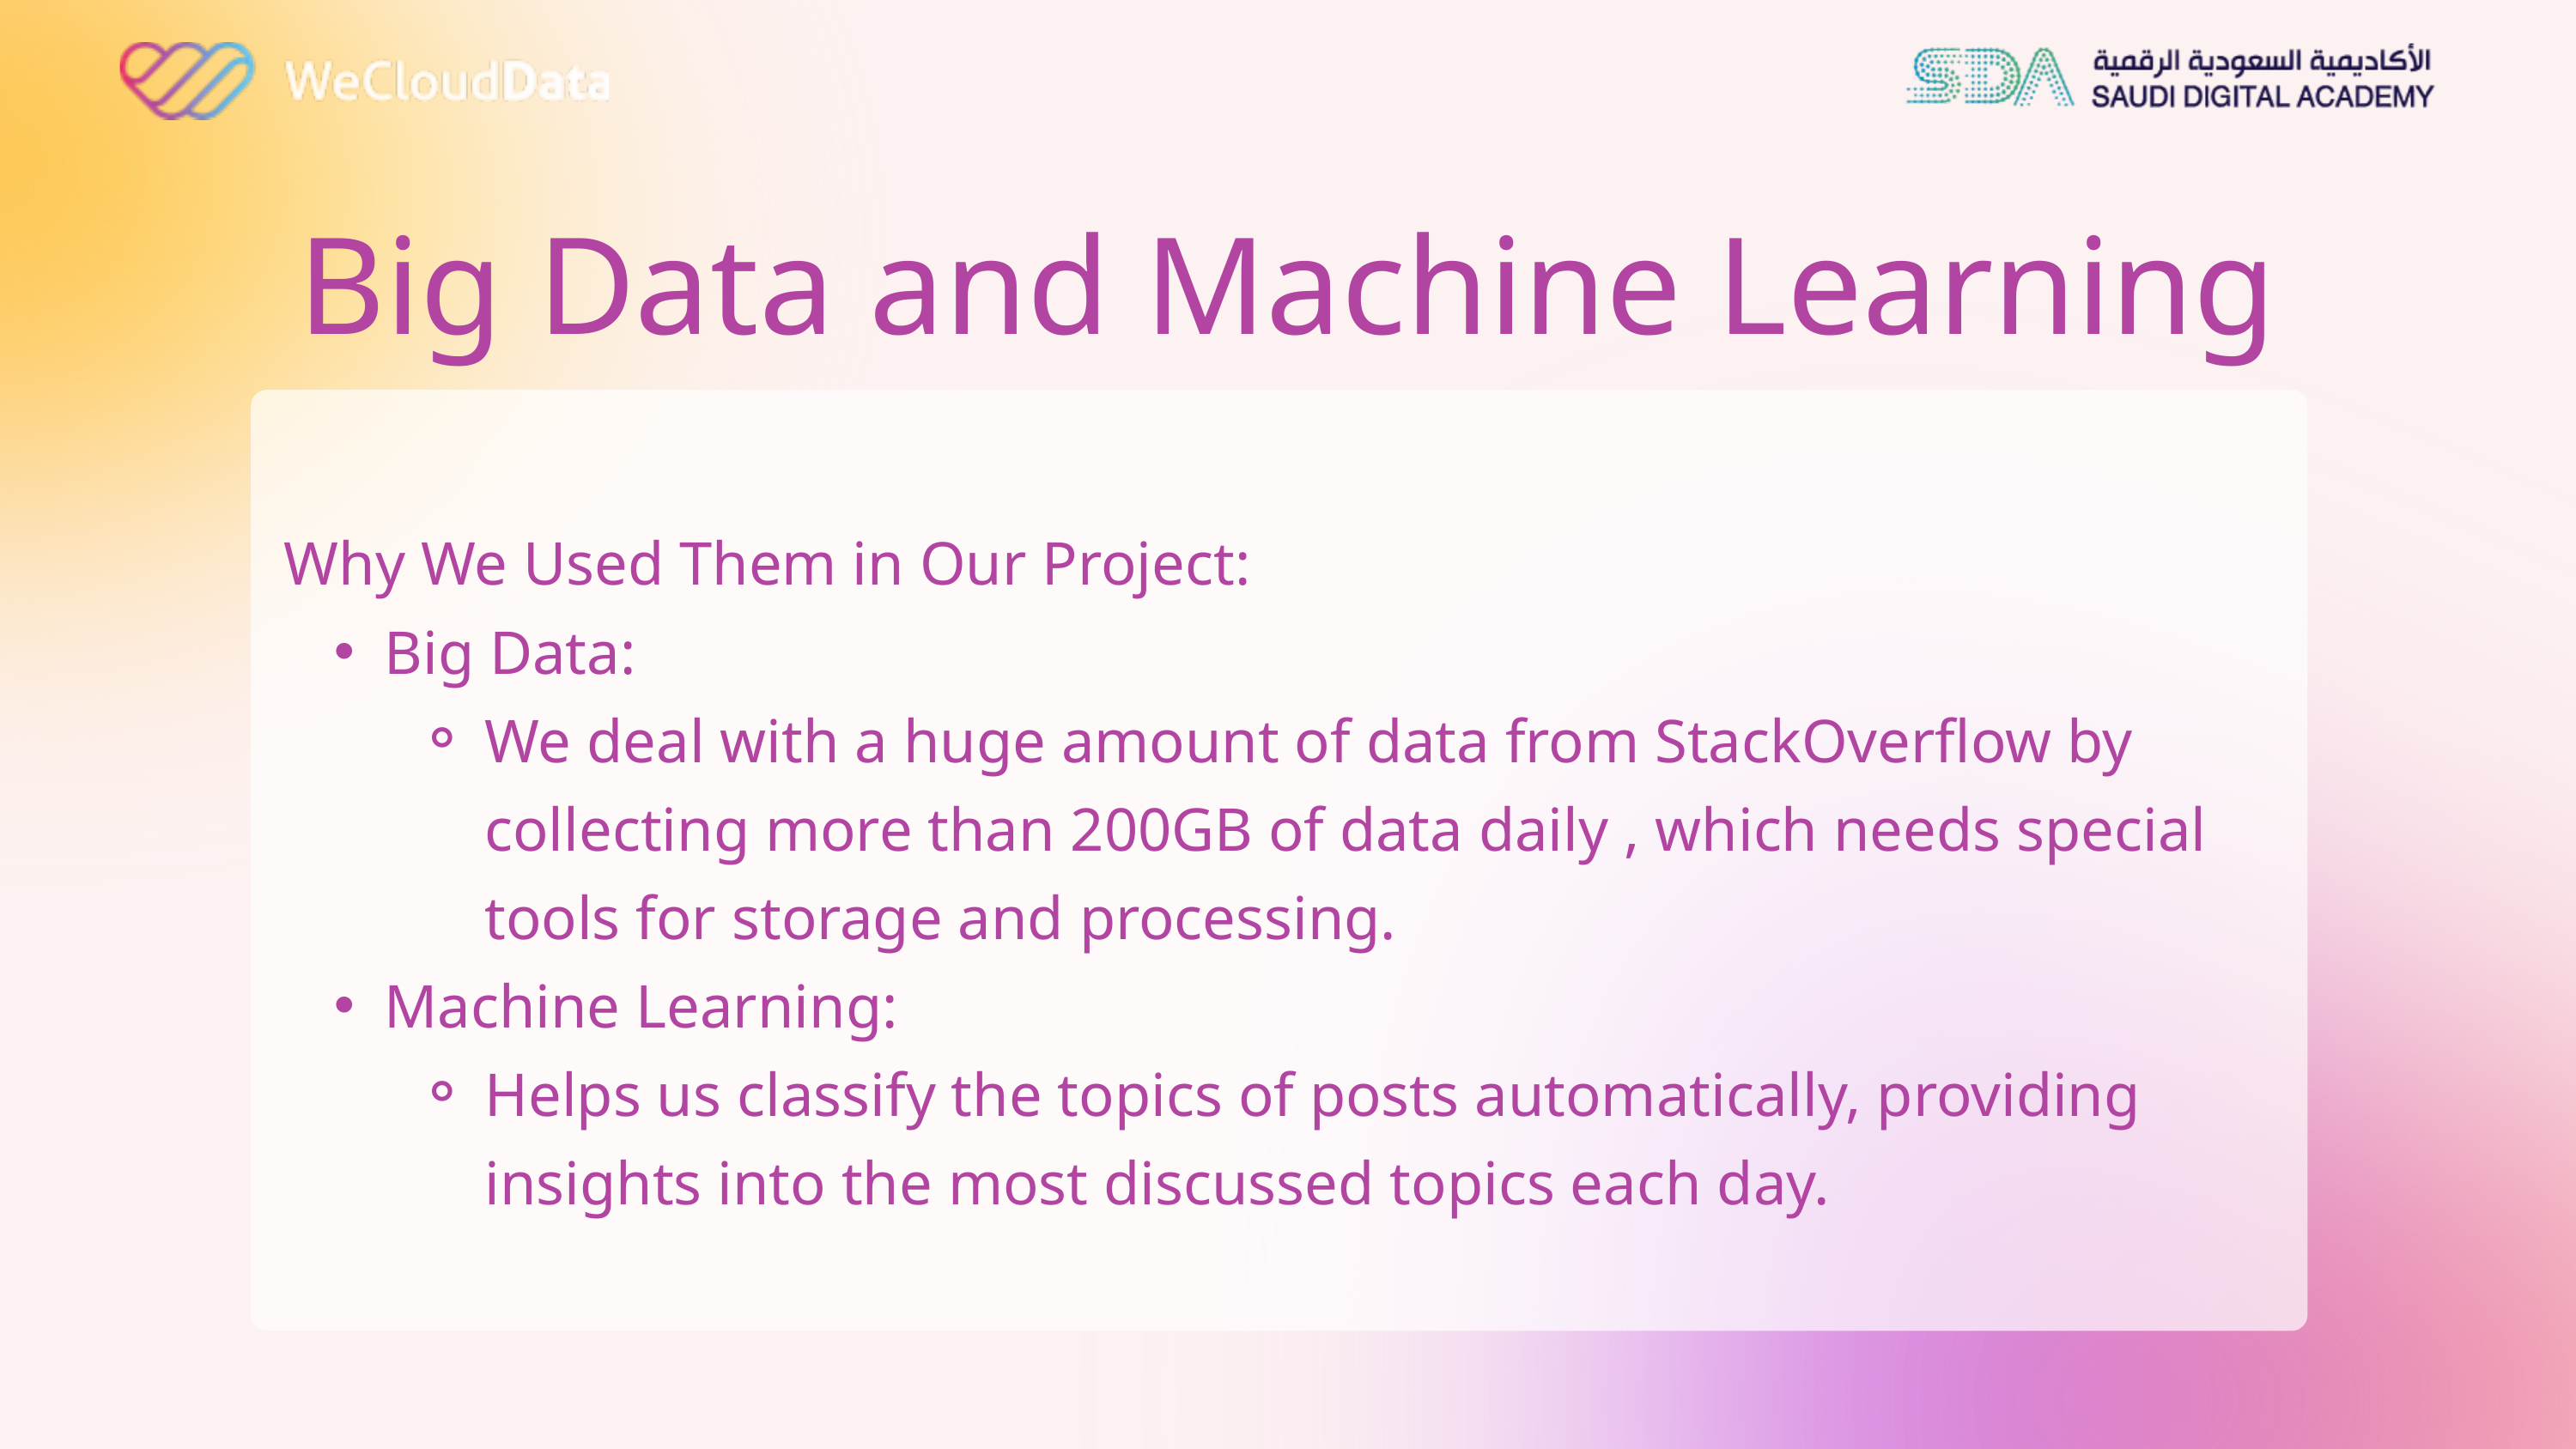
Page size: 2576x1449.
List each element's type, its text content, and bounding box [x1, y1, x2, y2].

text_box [119, 33, 2457, 120]
text_box [0, 0, 986, 934]
text_box [1078, 297, 2576, 1449]
text_box Big Data and Machine Learning [227, 200, 2349, 523]
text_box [250, 389, 2308, 1331]
